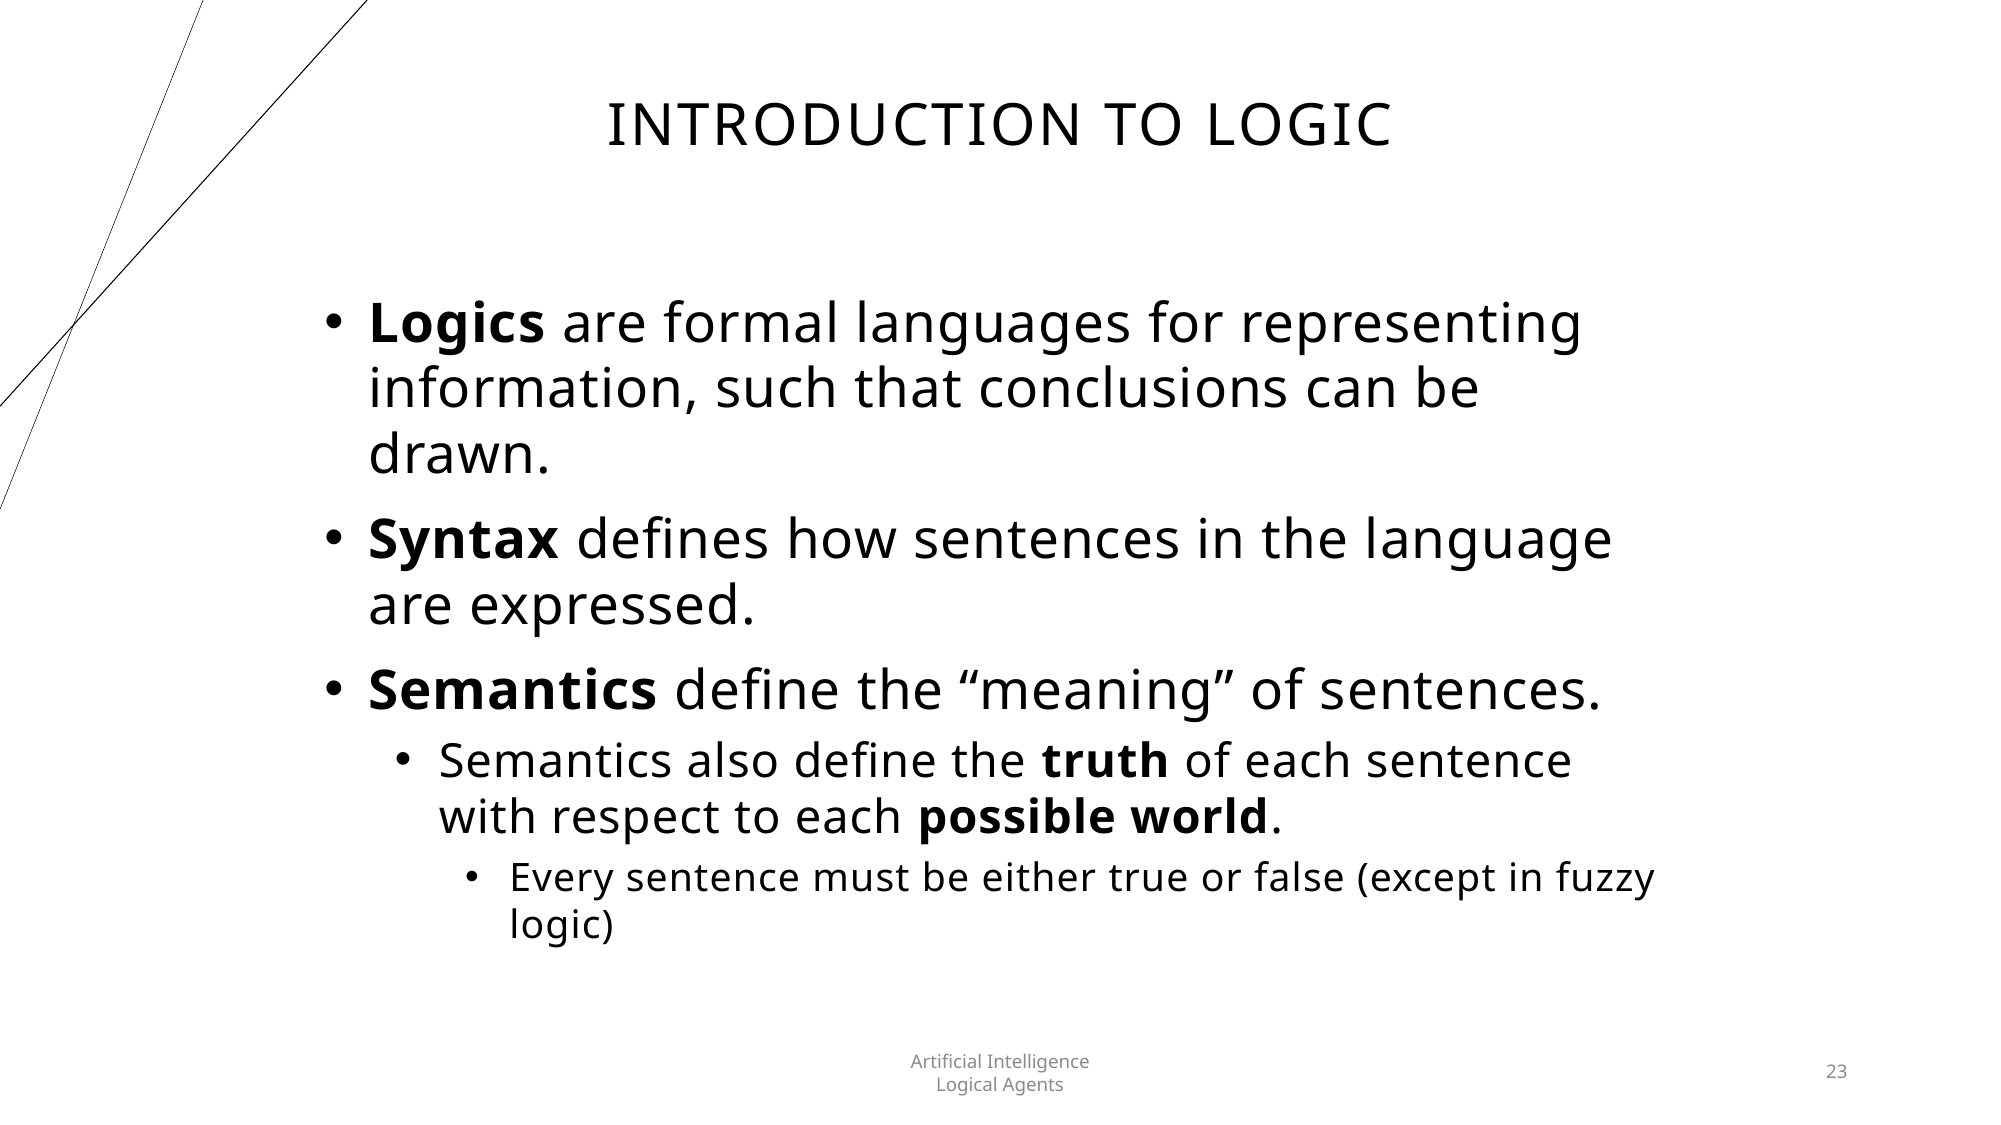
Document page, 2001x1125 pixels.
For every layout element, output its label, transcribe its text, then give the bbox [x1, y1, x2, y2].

footer Artificial Intelligence Logical Agents [662, 1042, 1338, 1103]
slide_number 23 [1412, 1042, 1863, 1103]
list Logics are formal languages for representing information, such that conclusions can be drawn. Syntax defines how sentences in the language are expressed. Semantics define the “meaning” of sentences. Semantics also define the truth of each sentence with respect to each possible world. Every sentence must be either true or false (except in fuzzy logic) [309, 280, 1691, 957]
title Introduction to Logic [309, 59, 1691, 195]
